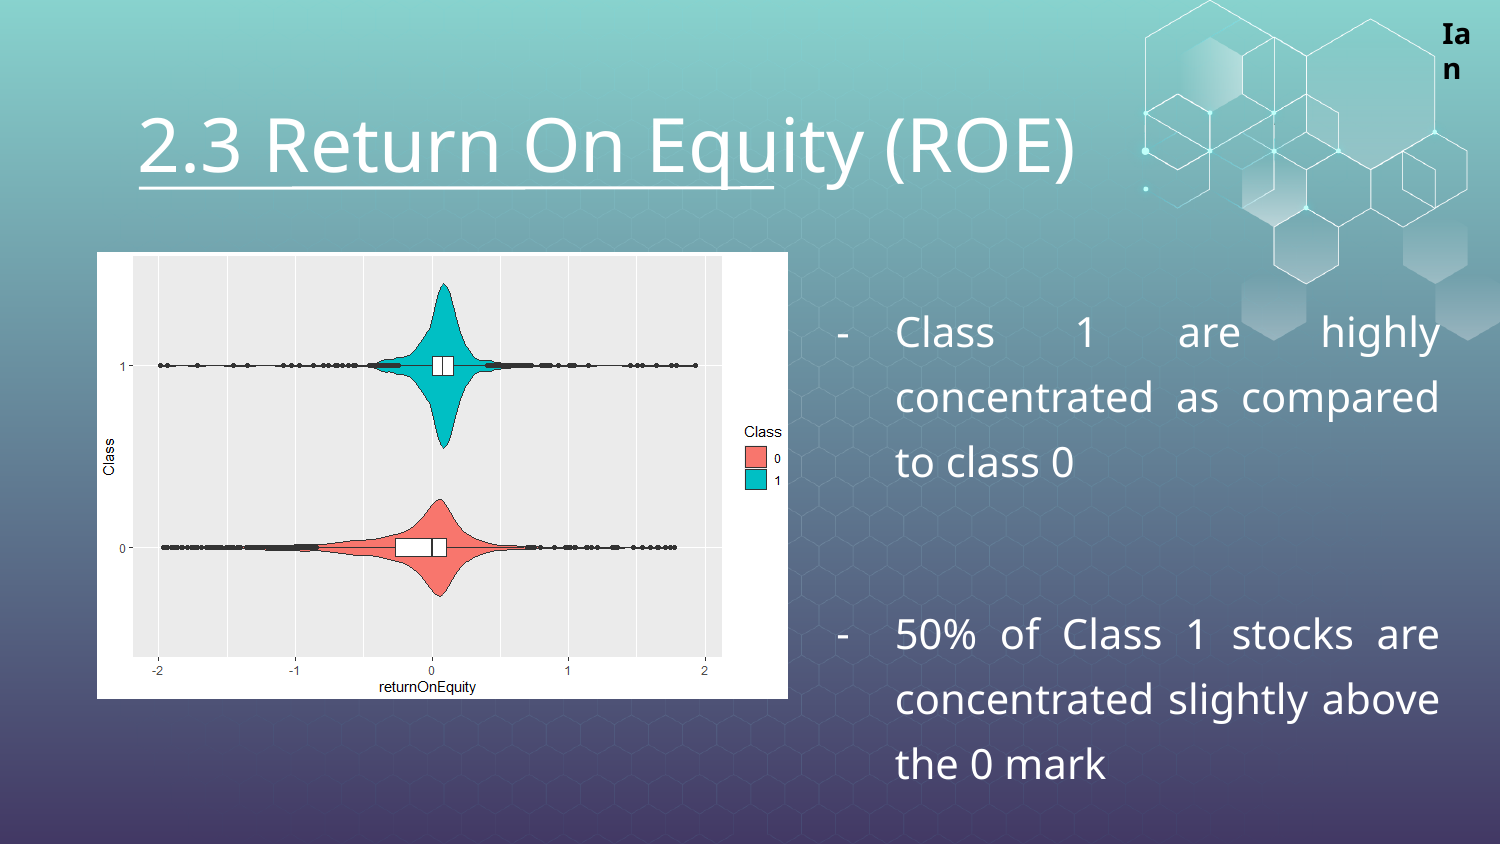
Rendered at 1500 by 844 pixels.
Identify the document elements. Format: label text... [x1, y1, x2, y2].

text_box Ian [1427, 0, 1500, 68]
title 2.3 Return On Equity (ROE) [122, 82, 1500, 193]
picture [97, 0, 1500, 844]
text_box Class 1 are highly concentrated as compared to class 0 50% of Class 1 stocks are concentrated slightly above the 0 mark [804, 276, 1456, 675]
